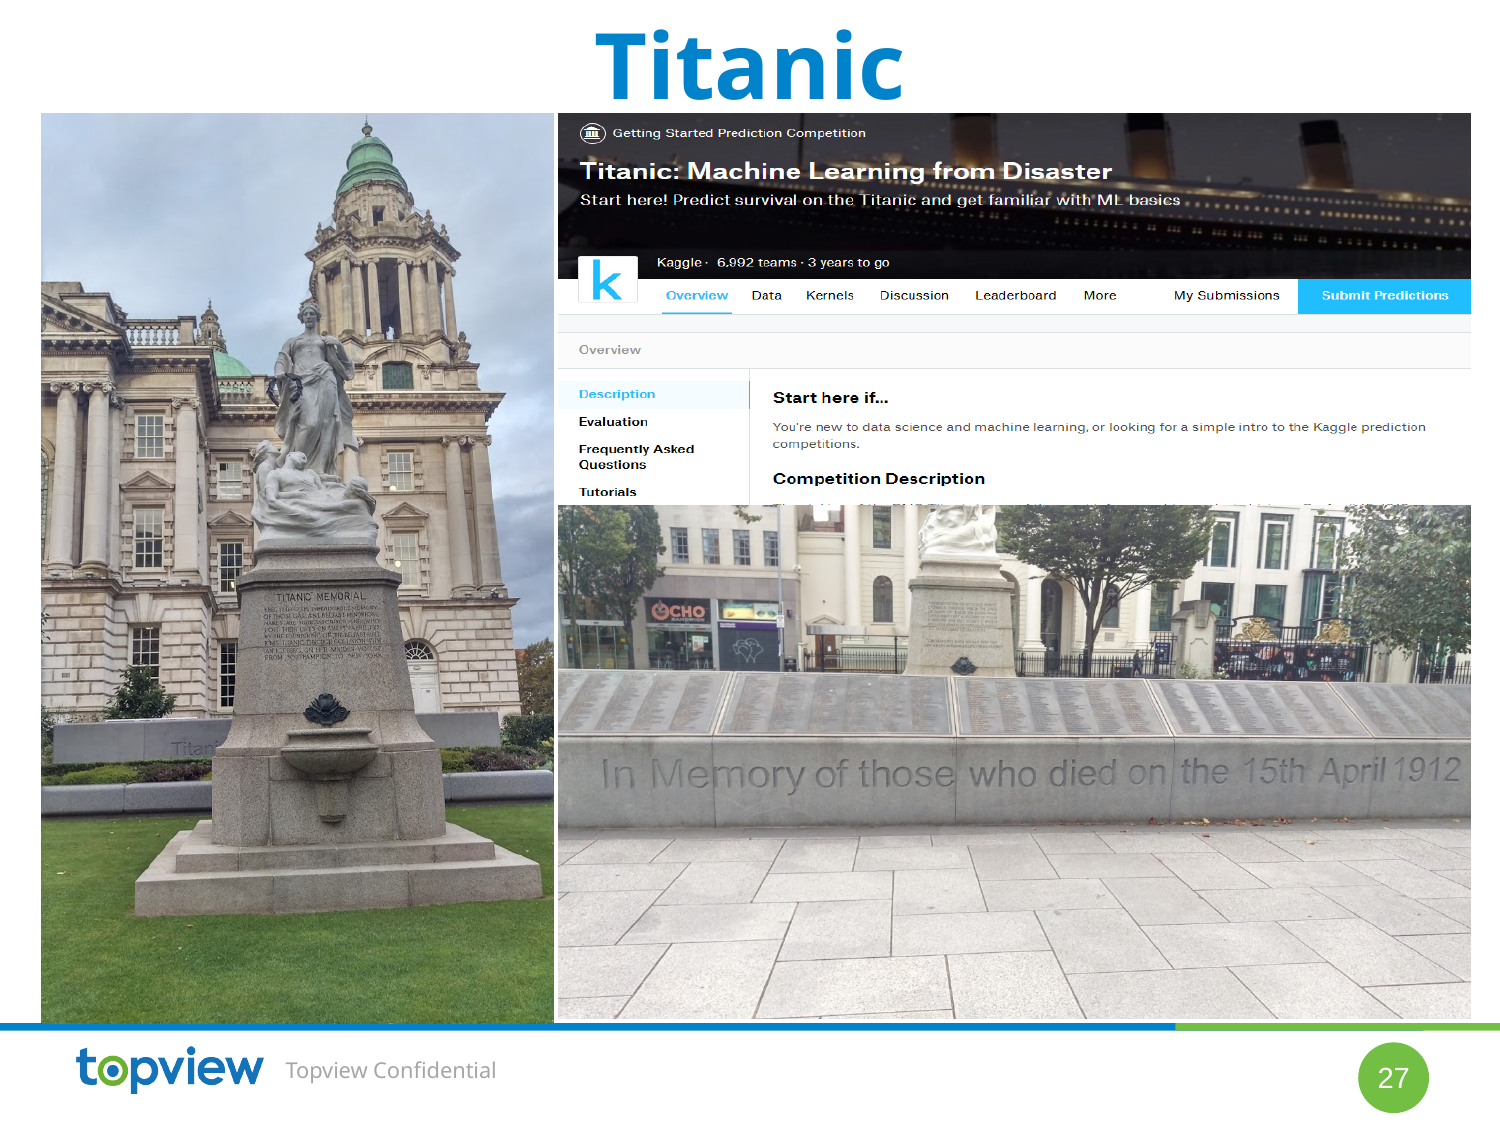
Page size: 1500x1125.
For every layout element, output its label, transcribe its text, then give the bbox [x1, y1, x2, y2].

picture [41, 113, 554, 1023]
slide_number 27 [1175, 1046, 1425, 1107]
title Titanic [75, 0, 1425, 114]
picture [76, 1046, 264, 1094]
picture [557, 113, 1471, 1019]
